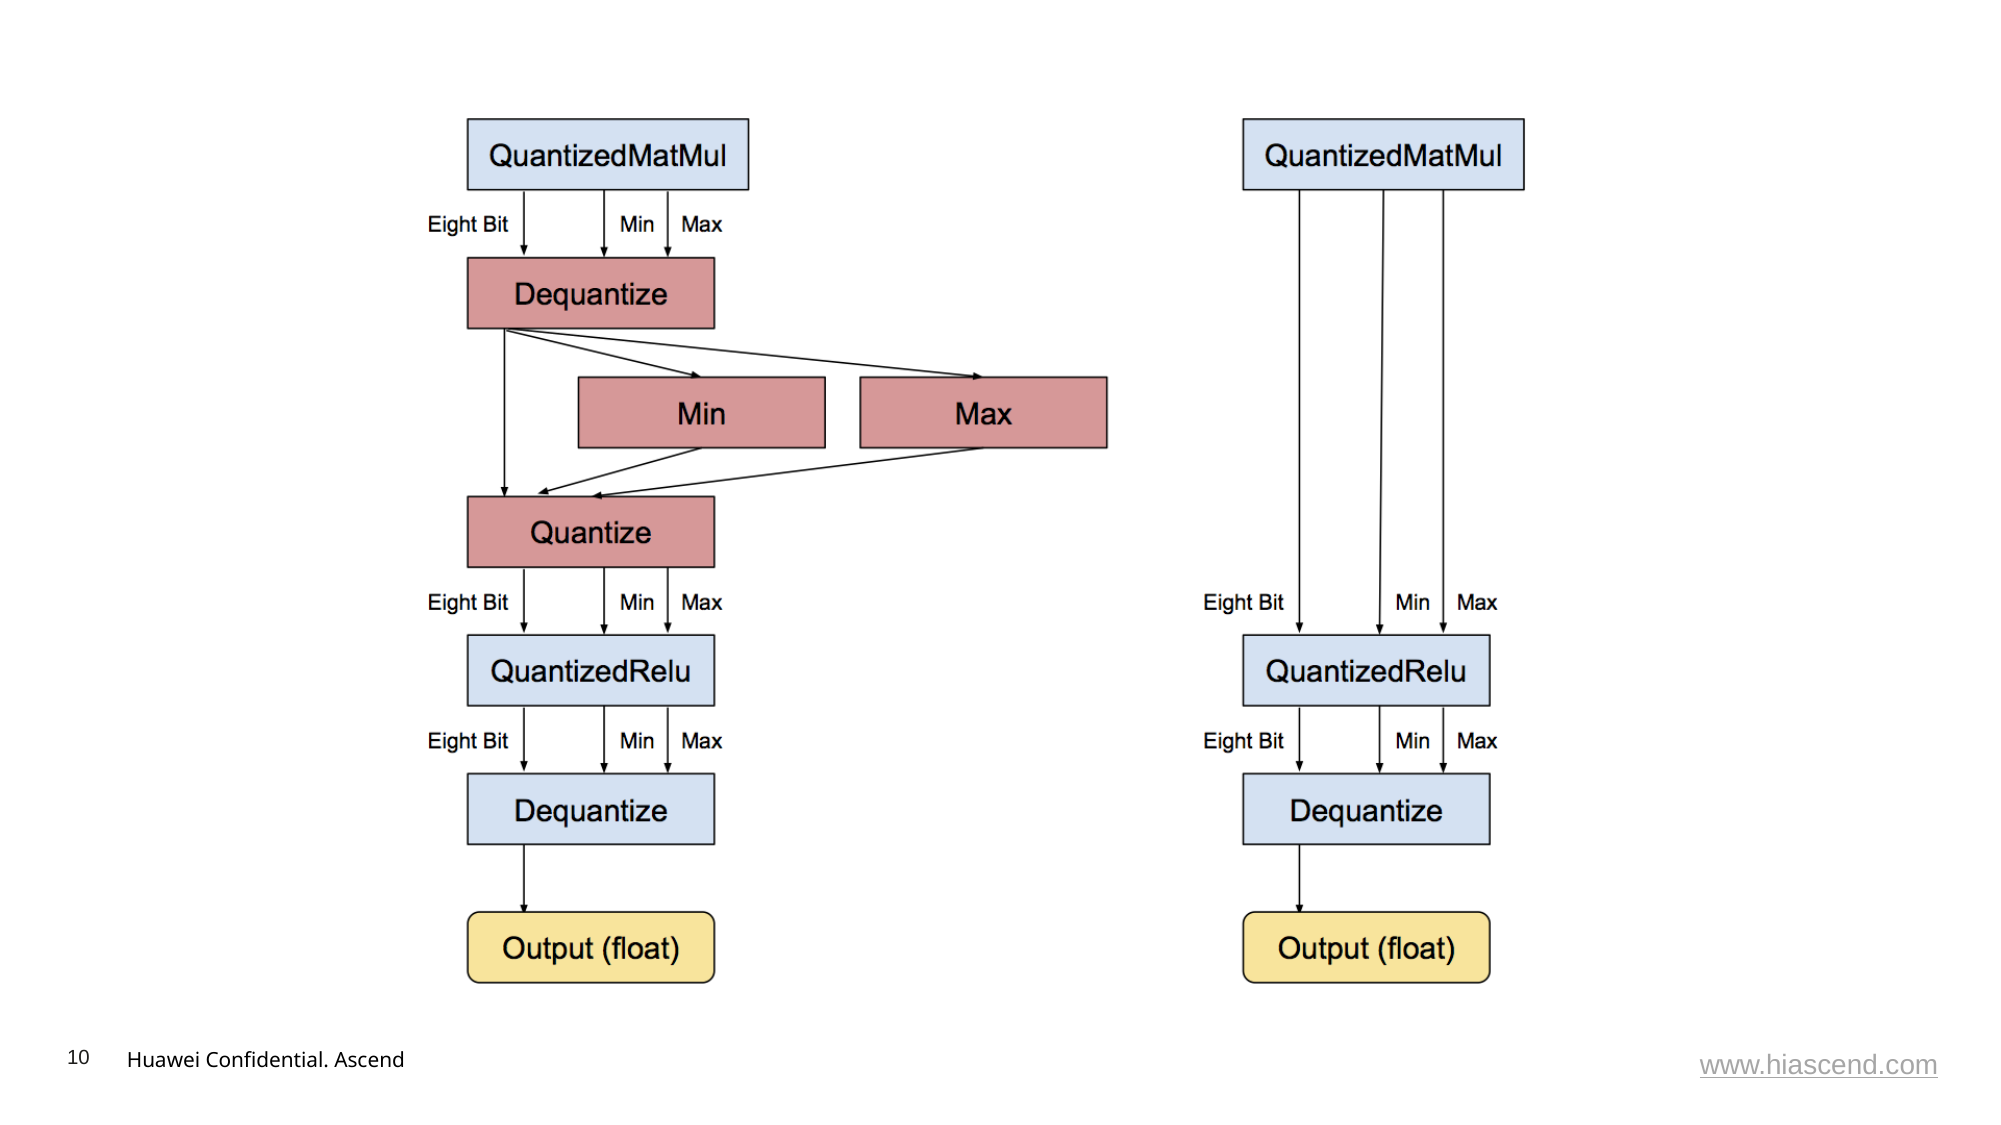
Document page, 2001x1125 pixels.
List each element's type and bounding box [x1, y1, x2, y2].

picture [402, 87, 1599, 1038]
